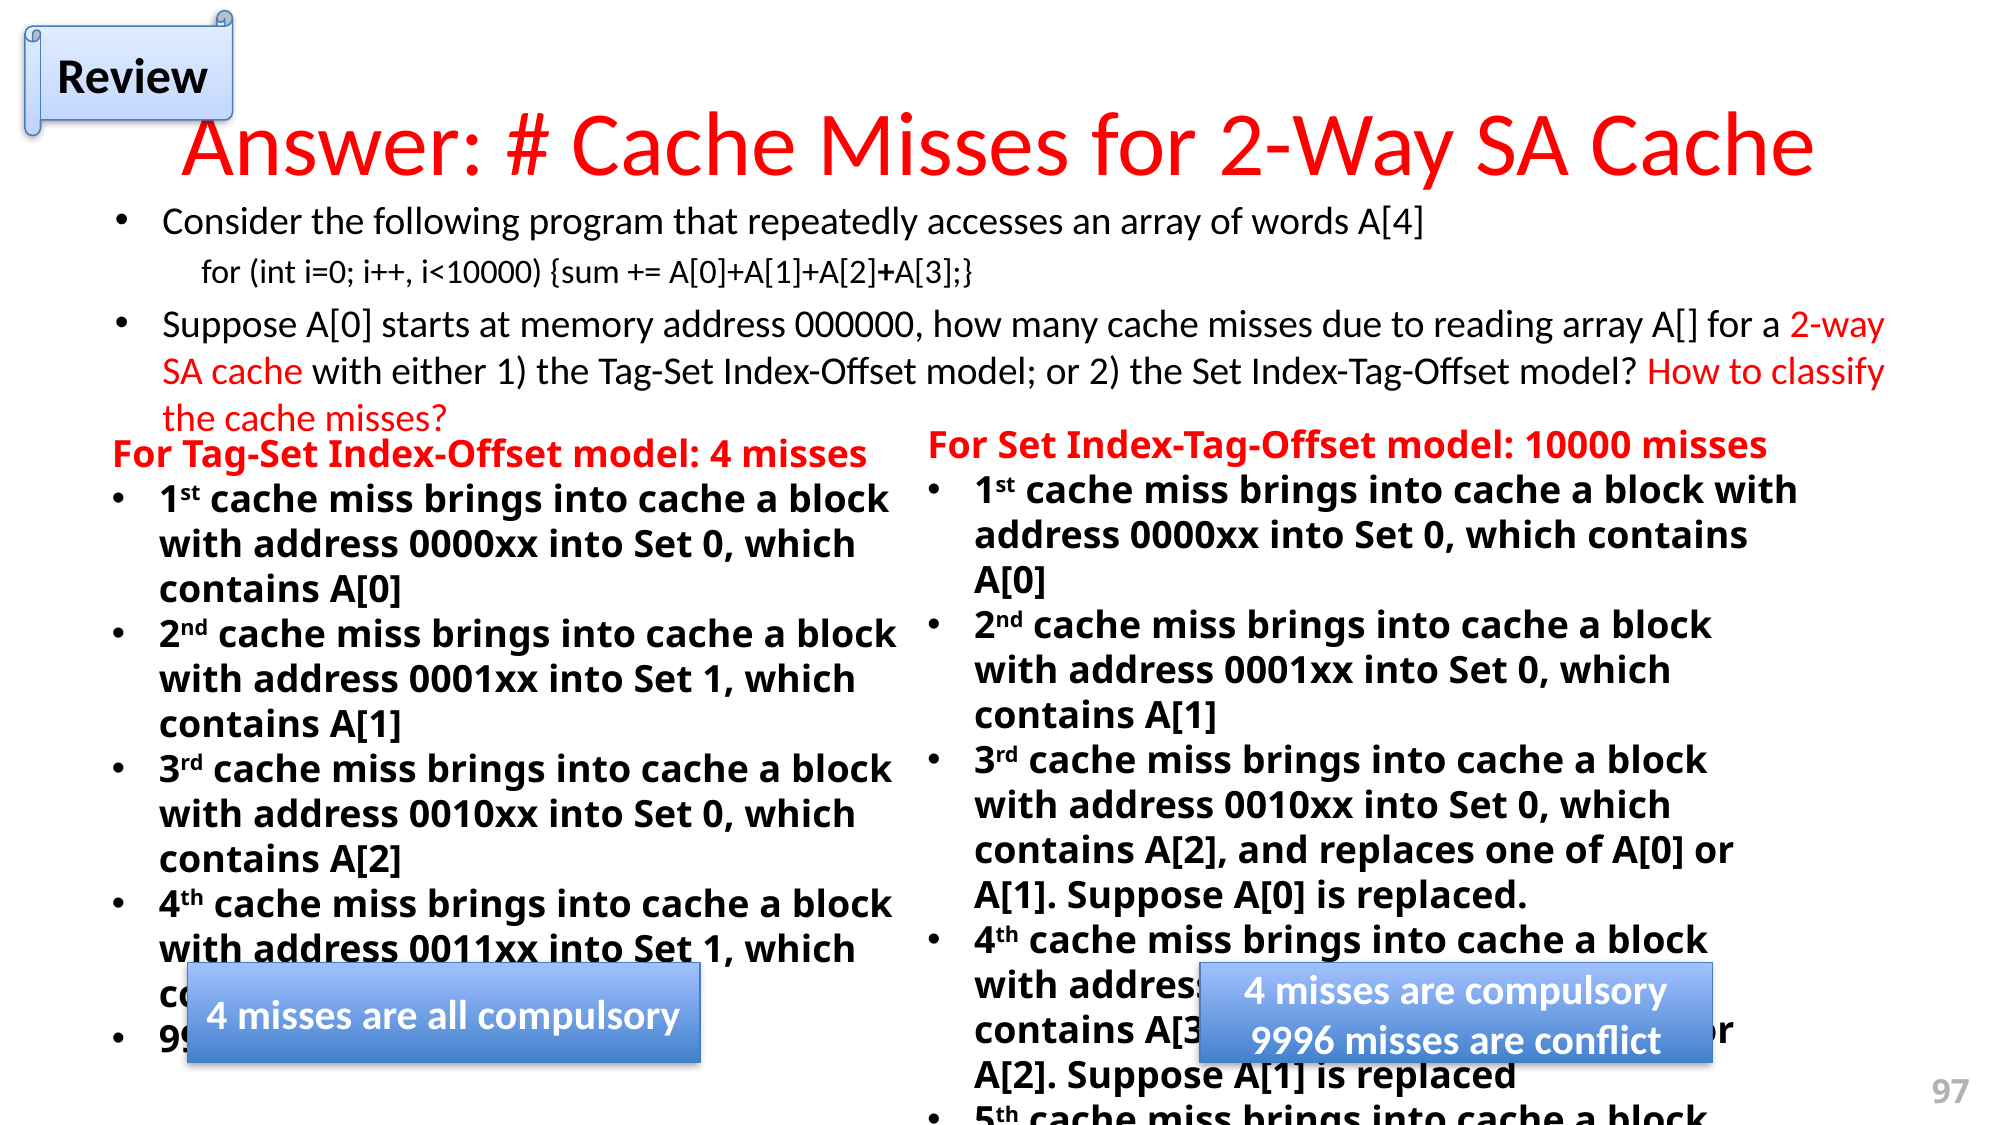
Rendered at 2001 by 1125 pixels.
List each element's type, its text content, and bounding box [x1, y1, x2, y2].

text_box For Set Index-Tag-Offset model: 10000 misses 1st cache miss brings into cache a block with address 0000xx into Set 0, which contains A[0] 2nd cache miss brings into cache a block with address 0001xx into Set 0, which contains A[1] 3rd cache miss brings into cache a block with address 0010xx into Set 0, which contains A[2], and replaces one of A[0] or A[1]. Suppose A[0] is replaced. 4th cache miss brings into cache a block with address 0011xx into Set 0, which contains A[3], and replaces one of A[1] or A[2]. Suppose A[1] is replaced 5th cache miss brings into cache a block with address 0000xx into Set 0, and replaces one of A[2] or A[3] … [912, 413, 1817, 1125]
text_box For Tag-Set Index-Offset model: 4 misses 1st cache miss brings into cache a block with address 0000xx into Set 0, which contains A[0] 2nd cache miss brings into cache a block with address 0001xx into Set 1, which contains A[1] 3rd cache miss brings into cache a block with address 0010xx into Set 0, which contains A[2] 4th cache miss brings into cache a block with address 0011xx into Set 1, which contains A[3] 9996 cache hits. [97, 422, 912, 1067]
text_box 4 misses are compulsory 9996 misses are conflict [1199, 962, 1713, 1063]
text_box [84, 11, 981, 754]
list Consider the following program that repeatedly accesses an array of words A[4] for (int i=0; i++, i<10000) {sum += A[0]+A[1]+A[2]+A[3];} Suppose A[0] starts at memory address 000000, how many cache misses due to reading array A[] for a 2-way SA cache with either 1) the Tag-Set Index-Offset model; or 2) the Set Index-Tag-Offset model? How to classify the cache misses? [981, 187, 1900, 450]
text_box Review [24, 9, 234, 137]
title Answer: # Cache Misses for 2-Way SA Cache [981, 45, 1900, 187]
slide_number 97 [1884, 1061, 1985, 1125]
text_box 4 misses are all compulsory [187, 962, 701, 1063]
